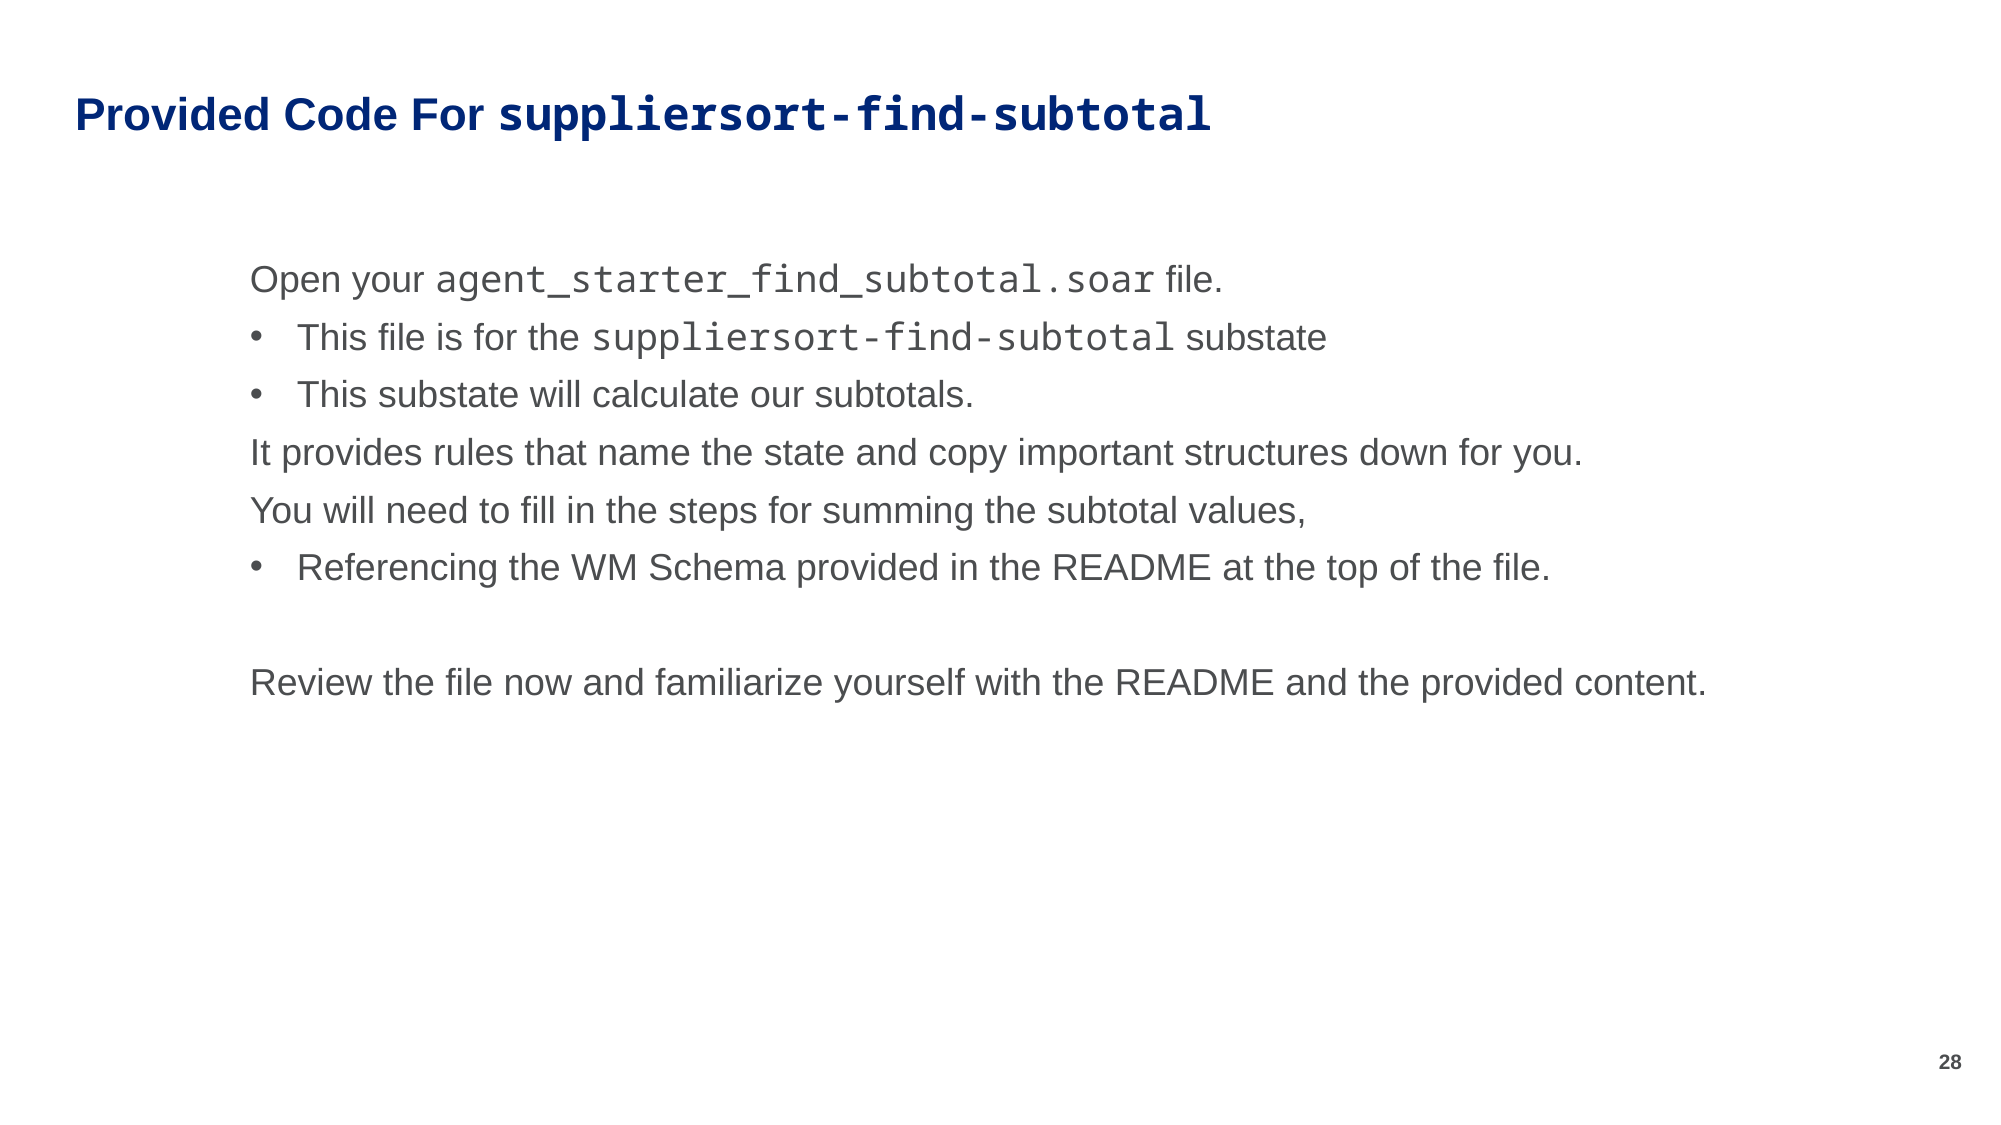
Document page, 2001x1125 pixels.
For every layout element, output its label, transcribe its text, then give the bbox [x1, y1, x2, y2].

list Open your agent_starter_find_subtotal.soar file. This file is for the suppliersort-find-subtotal substate This substate will calculate our subtotals. It provides rules that name the state and copy important structures down for you. You will need to fill in the steps for summing the subtotal values, Referencing the WM Schema provided in the README at the top of the file. Review the file now and familiarize yourself with the README and the provided content. [249, 255, 1750, 901]
title Provided Code For suppliersort-find-subtotal [75, 91, 1650, 142]
